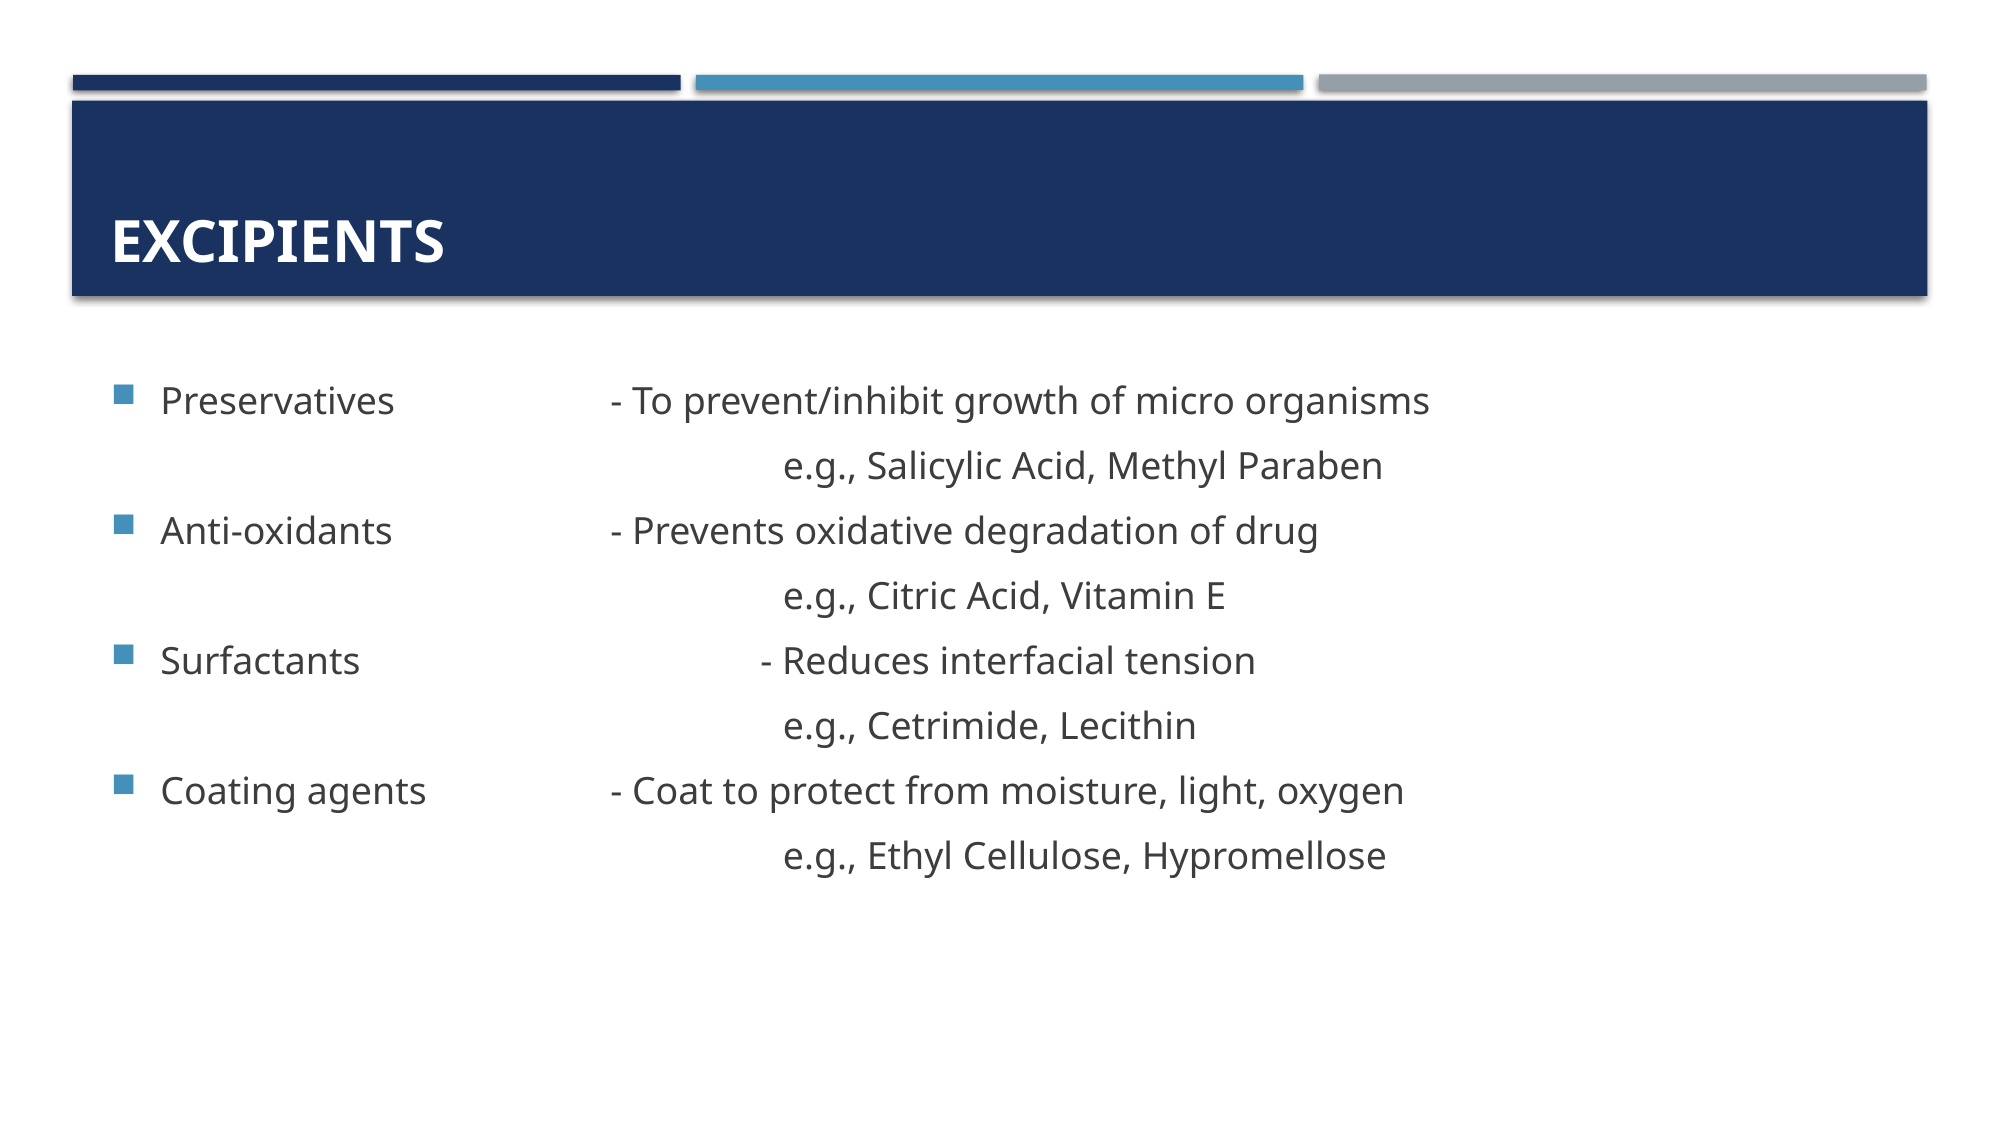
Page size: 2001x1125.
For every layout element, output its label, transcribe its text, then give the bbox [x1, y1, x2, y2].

list Preservatives - To prevent/inhibit growth of micro organisms e.g., Salicylic Acid, Methyl Paraben Anti-oxidants - Prevents oxidative degradation of drug e.g., Citric Acid, Vitamin E Surfactants - Reduces interfacial tension e.g., Cetrimide, Lecithin Coating agents - Coat to protect from moisture, light, oxygen e.g., Ethyl Cellulose, Hypromellose [95, 357, 1905, 962]
title EXCIPIENTS [95, 115, 1905, 282]
